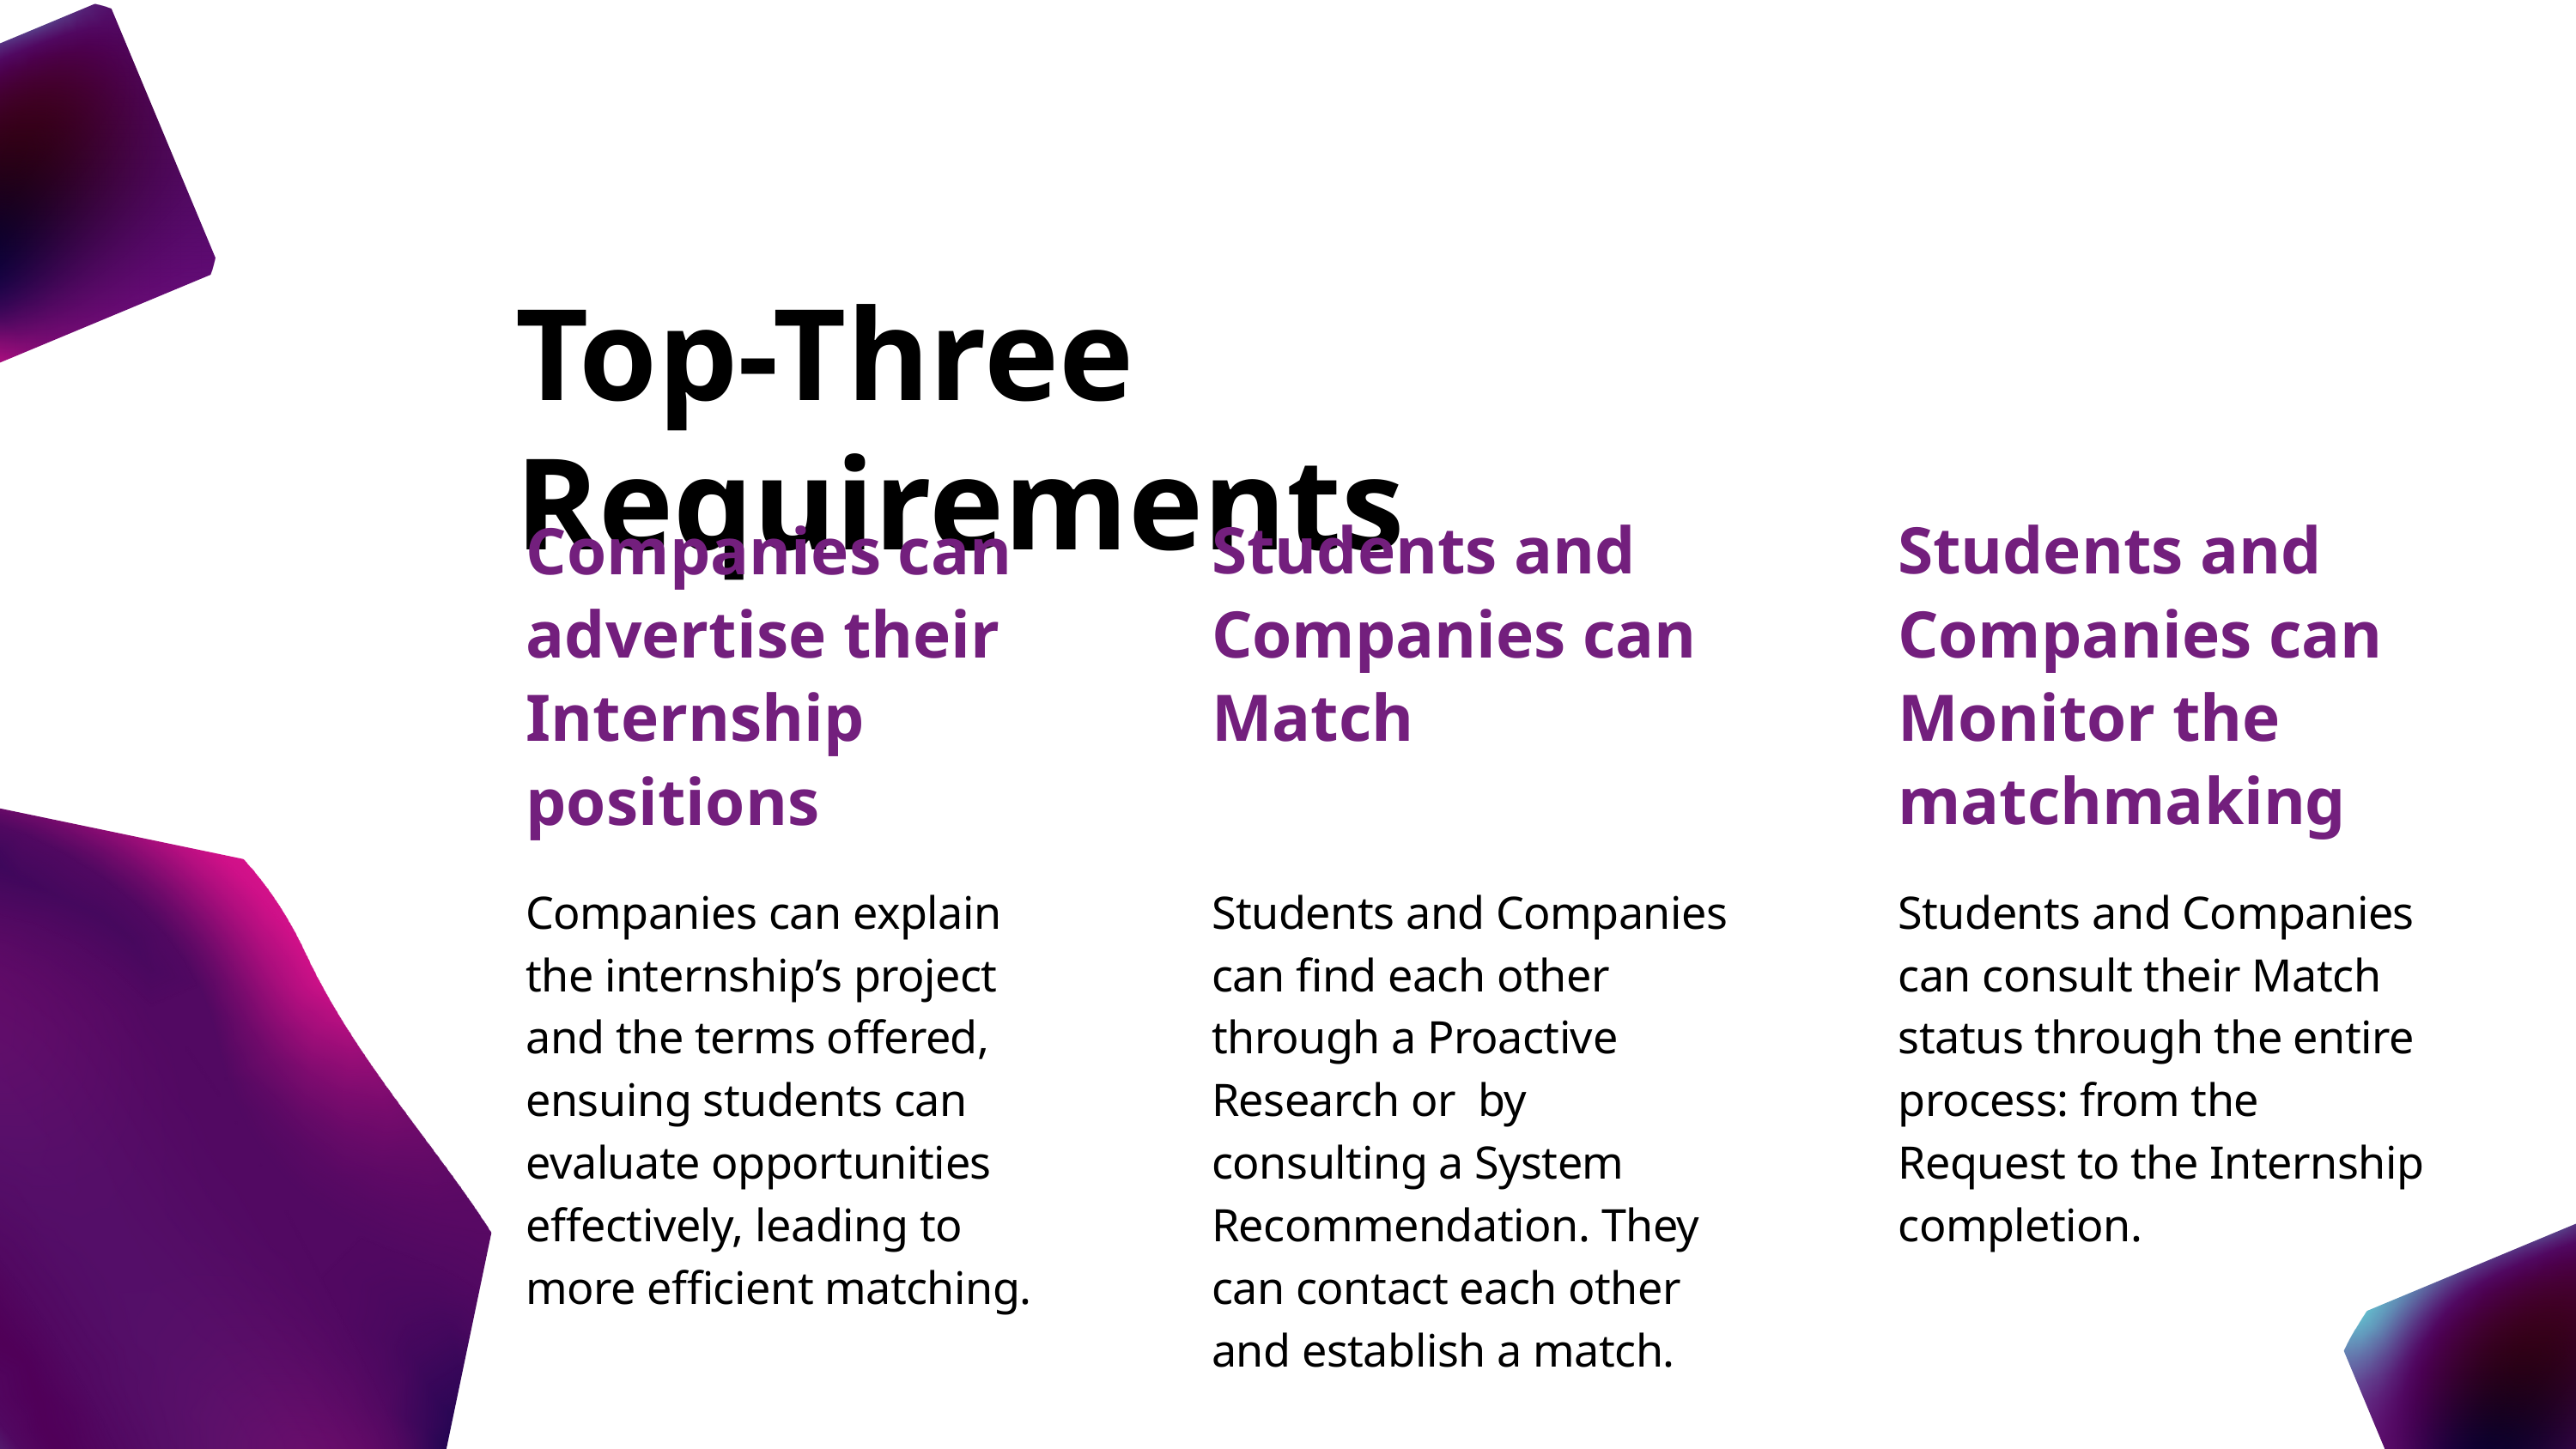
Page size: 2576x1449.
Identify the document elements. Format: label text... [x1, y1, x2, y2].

text_box Top-Three Requirements [515, 276, 1987, 575]
text_box Students and Companies can consult their Match status through the entire process: from the Request to the Internship completion. [1898, 875, 2432, 1251]
text_box Companies can explain the internship’s project and the terms offered, ensuing students can evaluate opportunities effectively, leading to more efficient matching. [526, 875, 1060, 1313]
text_box Students and Companies can Monitor the matchmaking [1897, 503, 2432, 838]
text_box Students and Companies can find each other through a Proactive Research or by consulting a System Recommendation. They can contact each other and establish a match. [1212, 875, 1746, 1376]
text_box Students and Companies can Match [1212, 503, 1746, 755]
text_box [2333, 1223, 2576, 1449]
text_box [0, 0, 222, 363]
text_box [0, 808, 526, 1449]
text_box Companies can advertise their Internship positions [526, 503, 1060, 839]
